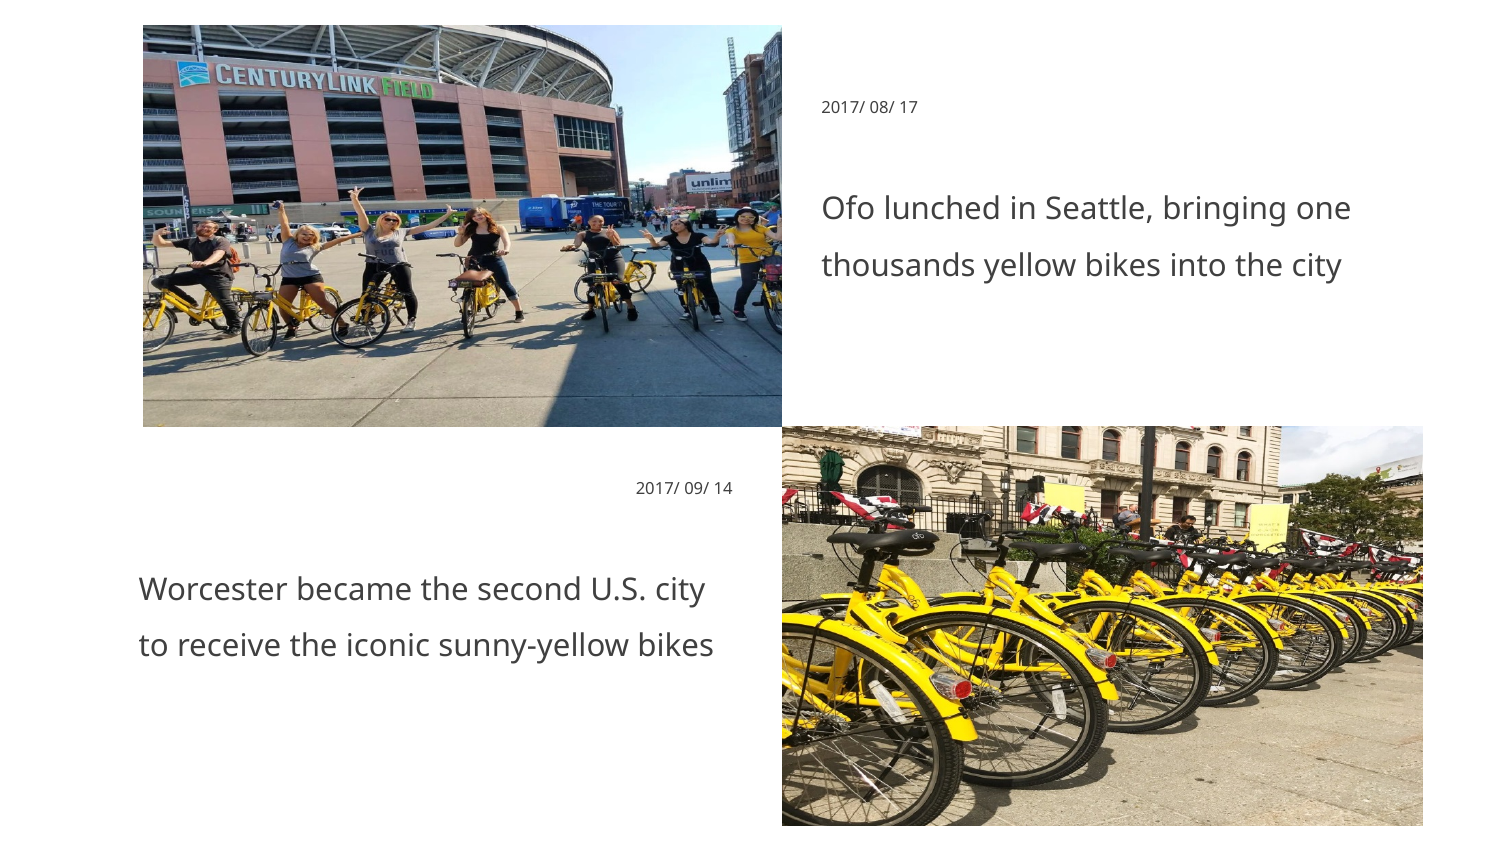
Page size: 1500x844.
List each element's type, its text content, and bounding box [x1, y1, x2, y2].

text_box Worcester became the second U.S. city to receive the iconic sunny-yellow bikes [123, 519, 748, 694]
picture [143, 25, 1423, 826]
text_box 2017/ 09/ 14 [613, 479, 748, 497]
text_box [806, 98, 1423, 267]
